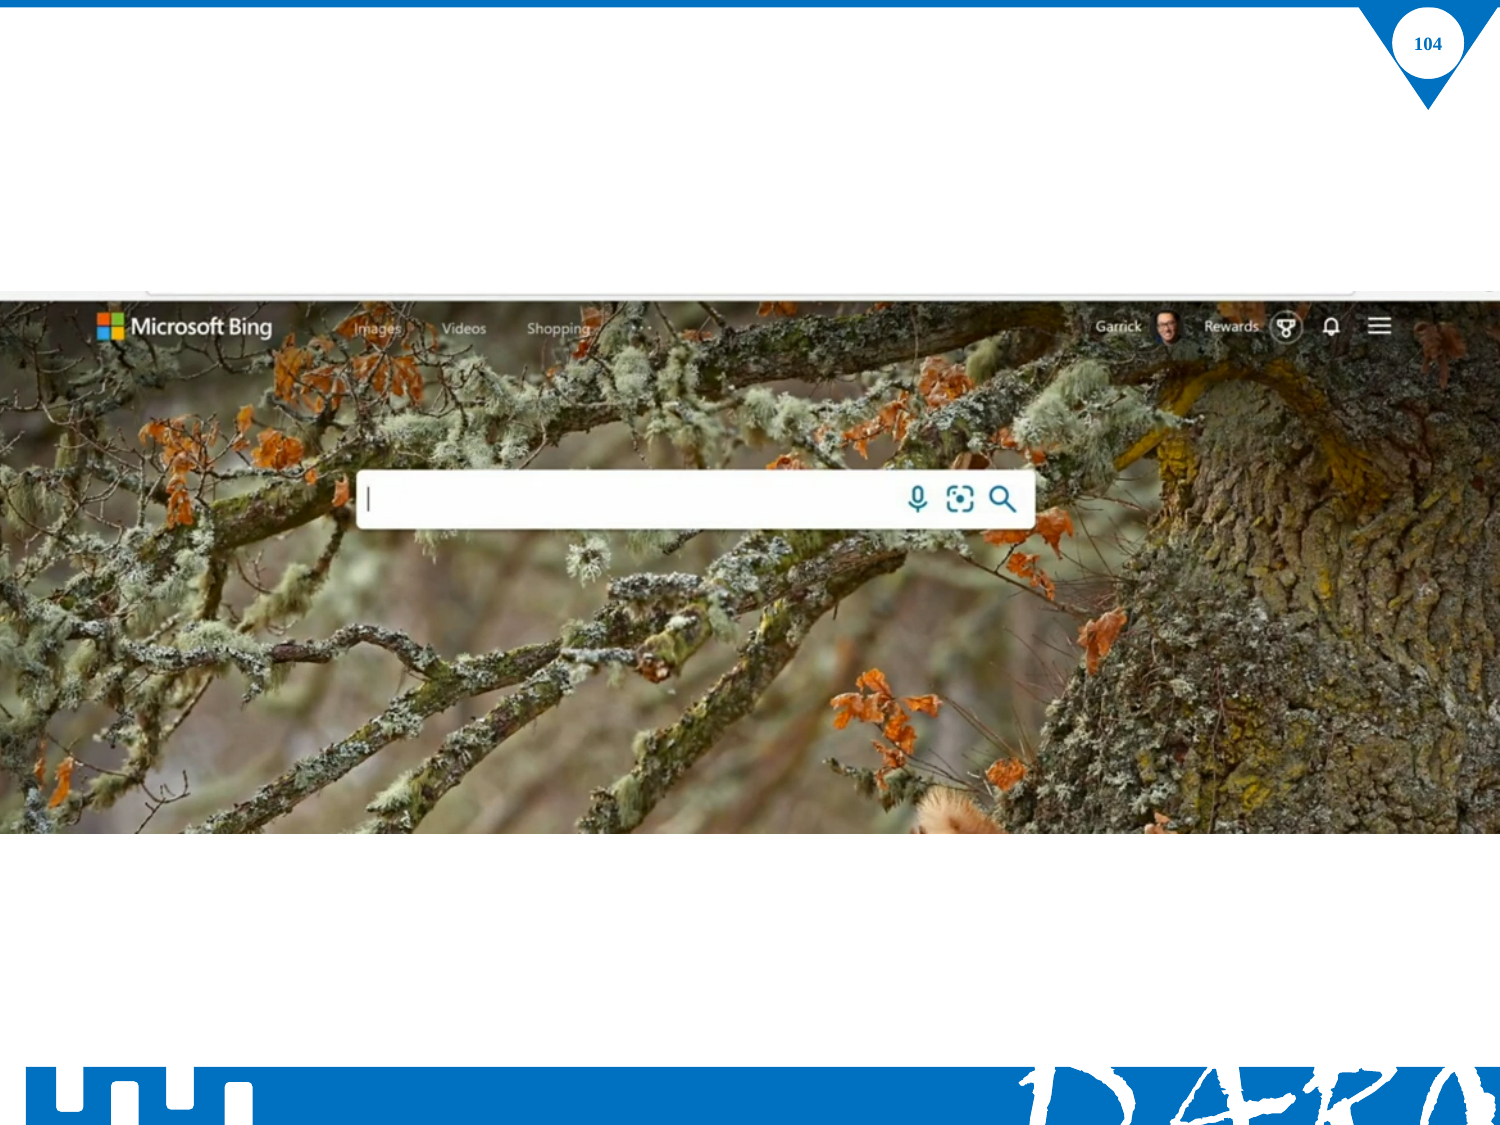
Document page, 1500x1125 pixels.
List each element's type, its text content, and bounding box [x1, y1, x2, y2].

slide_number 104 [1259, 13, 1500, 73]
picture [0, 291, 1500, 834]
